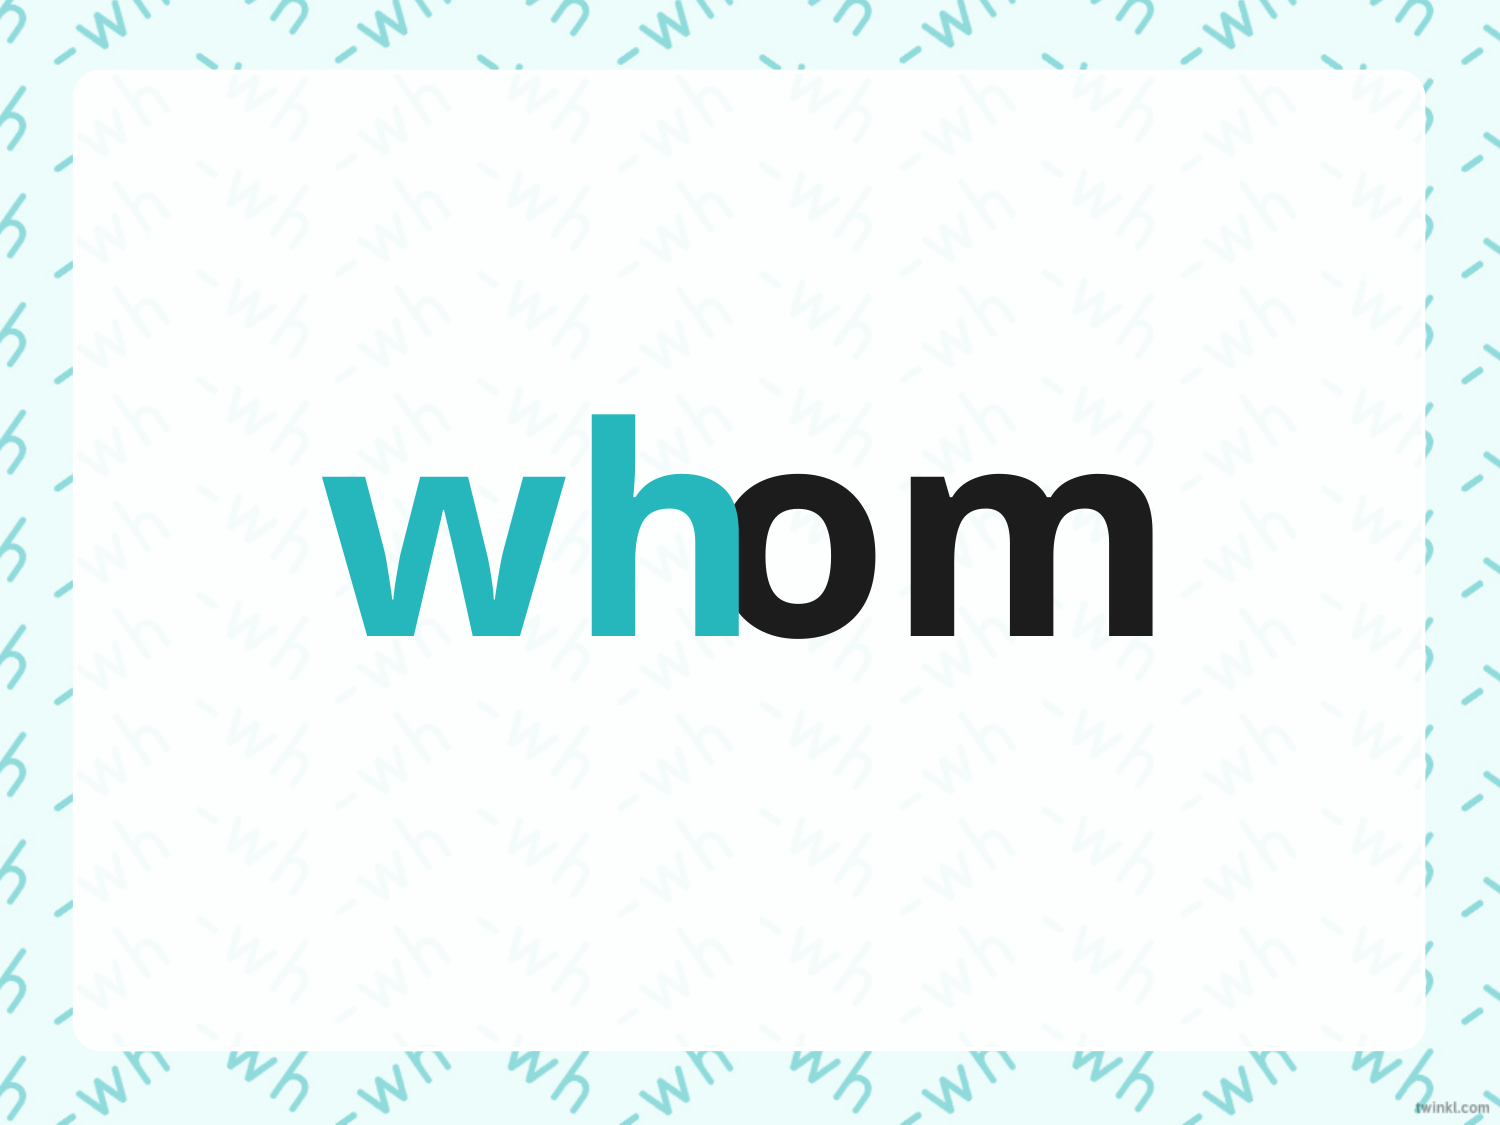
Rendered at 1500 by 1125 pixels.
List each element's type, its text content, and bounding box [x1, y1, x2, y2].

picture [0, 0, 1500, 1125]
text_box wh [271, 436, 810, 648]
title om [607, 434, 1276, 649]
